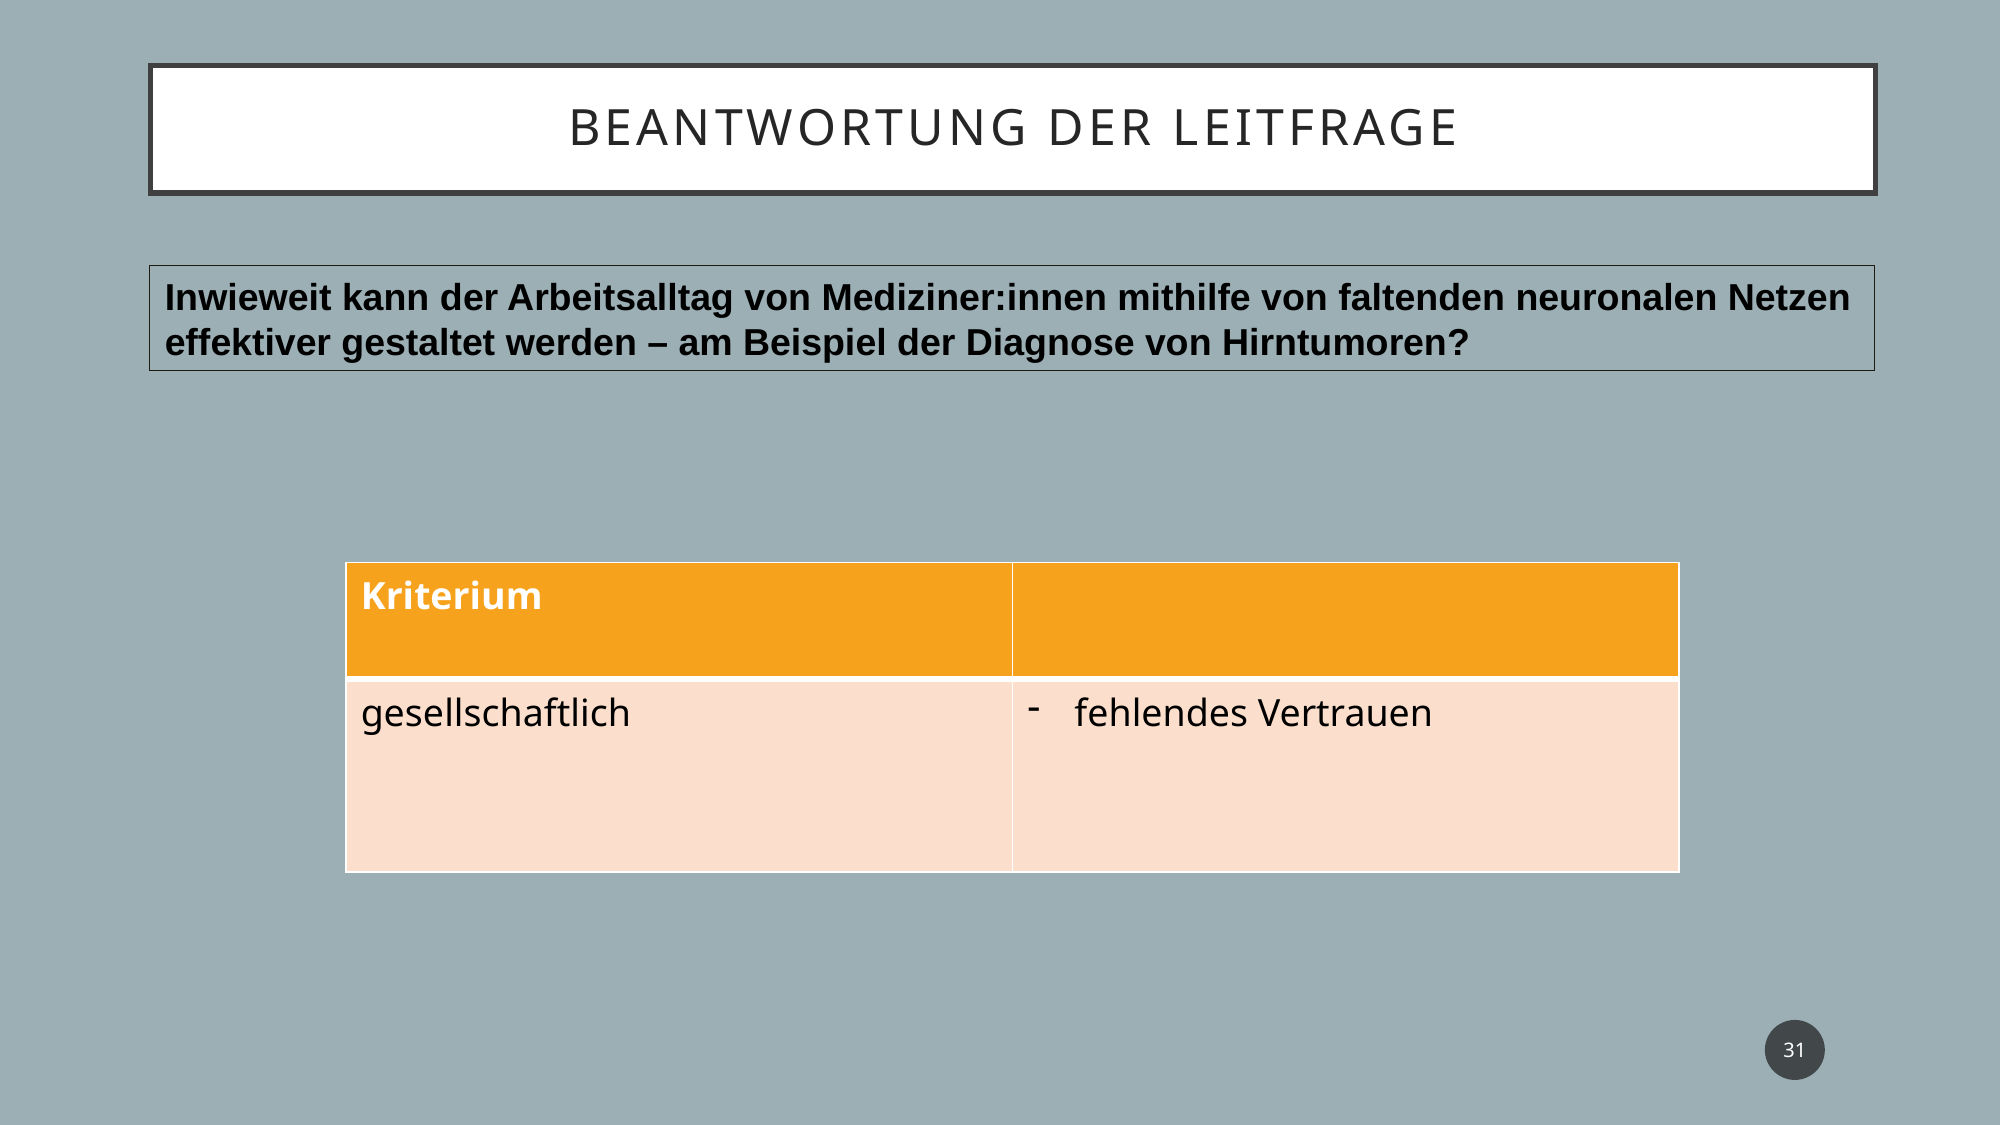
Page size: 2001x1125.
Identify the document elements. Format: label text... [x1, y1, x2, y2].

text_box Beantwortung der Leitfrage [150, 65, 1876, 193]
table_cell fehlendes Vertrauen [1013, 682, 1678, 871]
slide_number 31 [1764, 1019, 1825, 1080]
table_cell gesellschaftlich [347, 682, 1012, 871]
table_header Kriterium [347, 563, 1012, 676]
table_header [1013, 563, 1678, 676]
text_box Inwieweit kann der Arbeitsalltag von Mediziner:innen mithilfe von faltenden neuronalen Netzen effektiver gestaltet werden – am Beispiel der Diagnose von Hirntumoren? [149, 265, 1875, 371]
